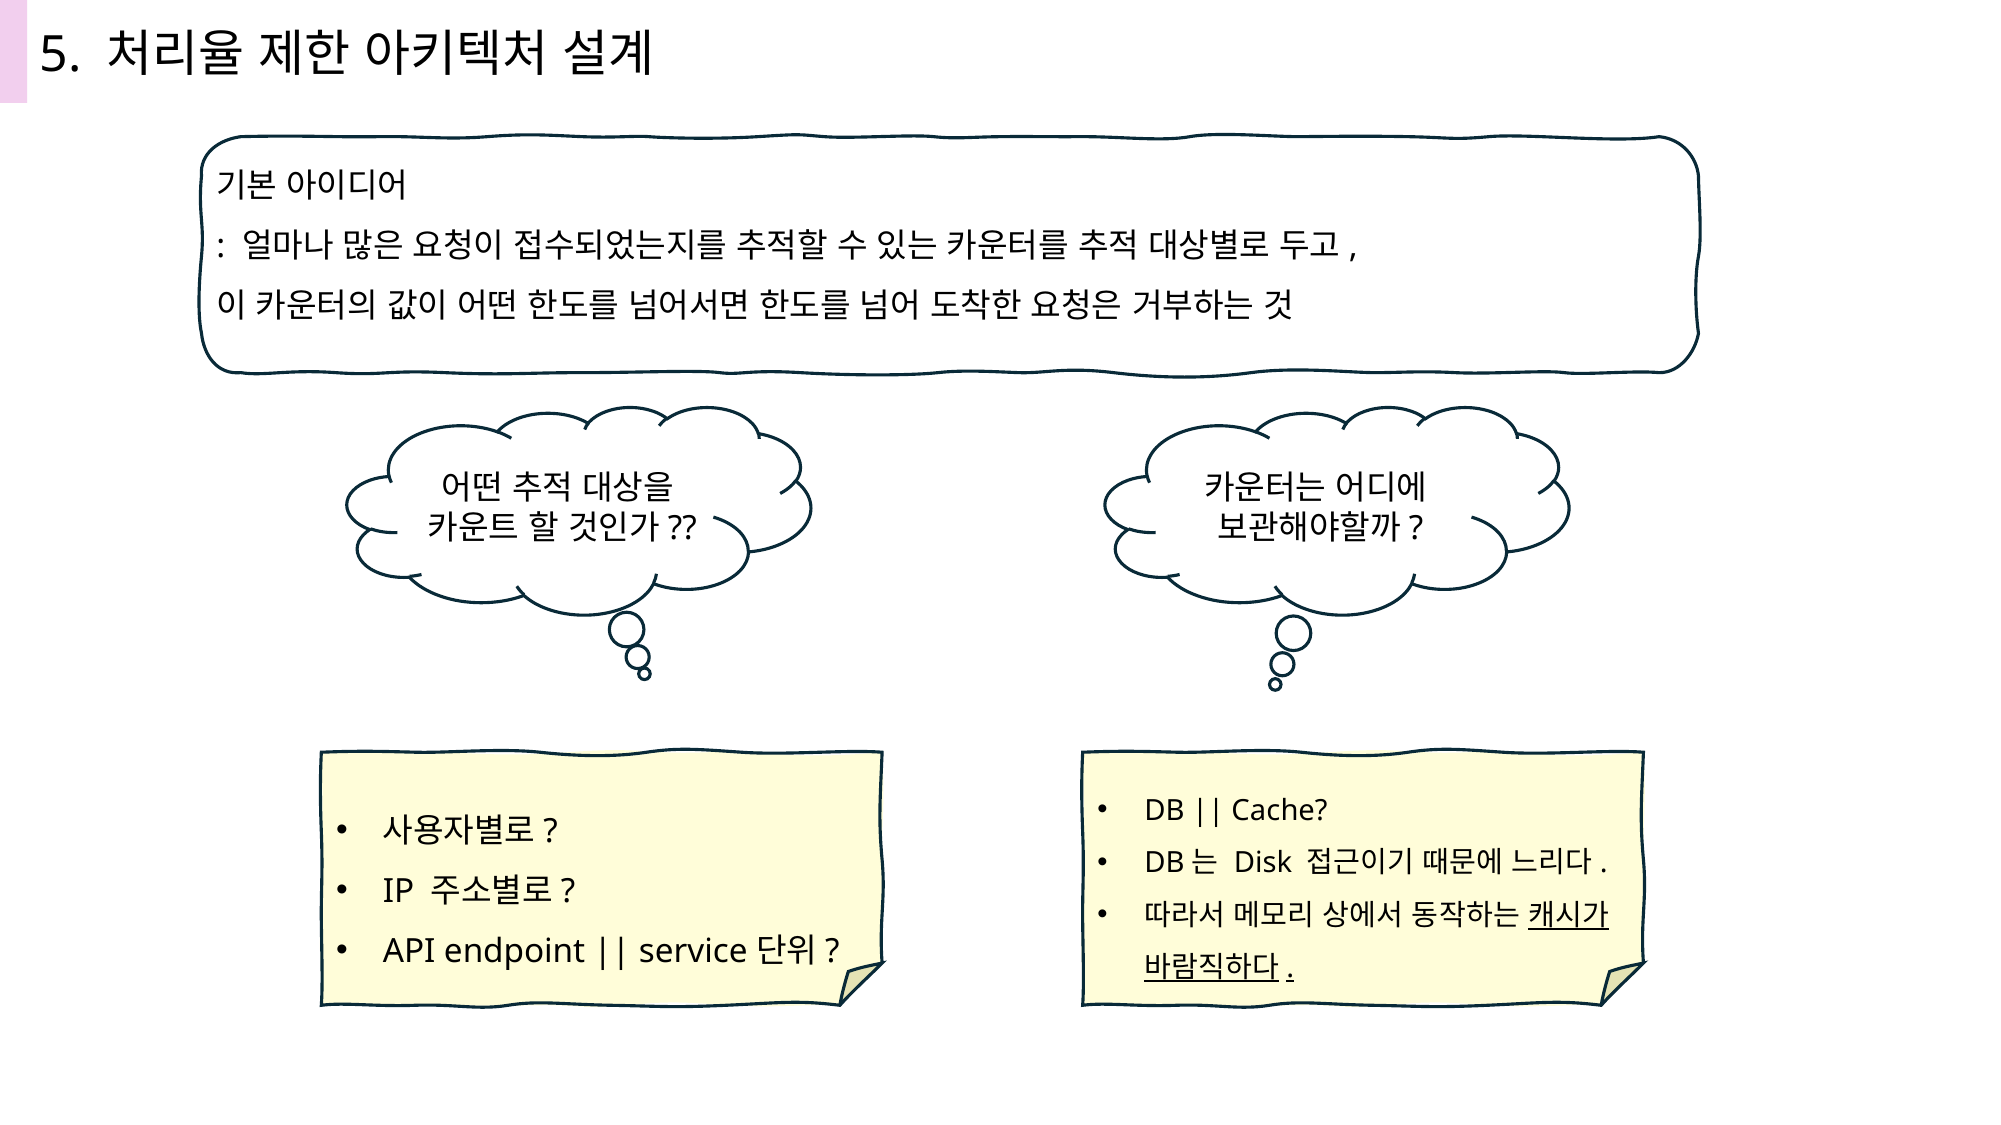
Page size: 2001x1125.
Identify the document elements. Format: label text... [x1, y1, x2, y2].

text_box [0, 0, 29, 105]
text_box 카운터는 어디에 보관해야할까? [1267, 614, 1313, 692]
text_box 카운터는 어디에 보관해야할까? [1103, 405, 1571, 617]
text_box 기본 아이디어 : 얼마나 많은 요청이 접수되었는지를 추적할 수 있는 카운터를 추적 대상별로 두고, 이 카운터의 값이 어떤 한도를 넘어서면 한도를 넘어 도착한 요청은 거부하는 것 [197, 132, 1702, 379]
text_box DB || Cache? DB는 Disk 접근이기 때문에 느리다. 따라서 메모리 상에서 동작하는 캐시가 바람직하다. [1080, 747, 1649, 1009]
text_box 5. 처리율 제한 아키텍처 설계 [24, 13, 670, 89]
text_box 사용자별로? IP 주소별로? API endpoint || service단위? [318, 747, 887, 1009]
text_box 어떤 추적 대상을 카운트 할 것인가?? [345, 405, 813, 682]
